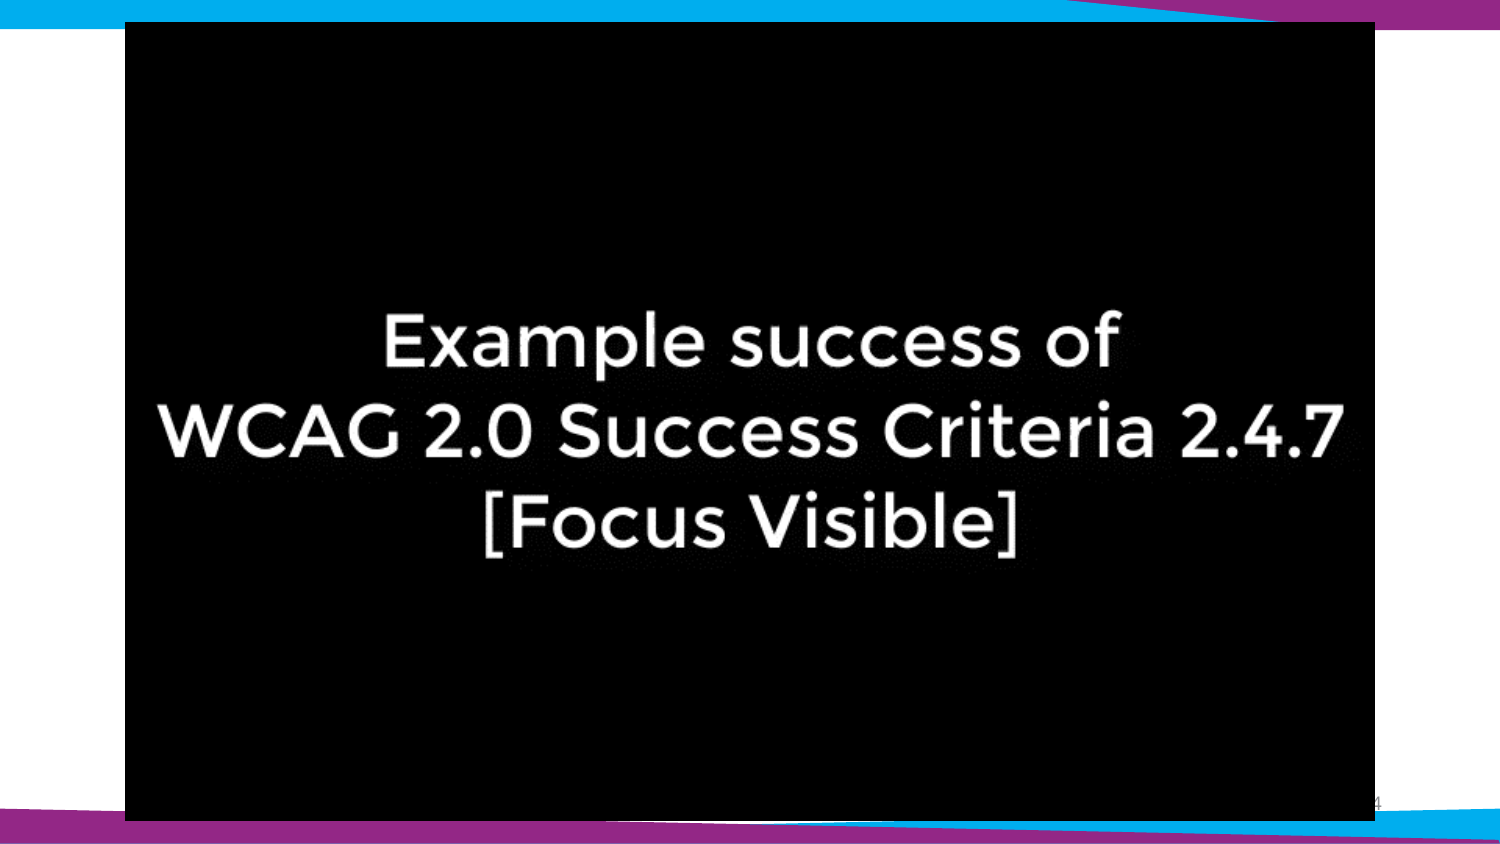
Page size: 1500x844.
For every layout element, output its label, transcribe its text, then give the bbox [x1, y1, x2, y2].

slide_number 14 [1059, 782, 1397, 827]
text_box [124, 21, 1376, 822]
